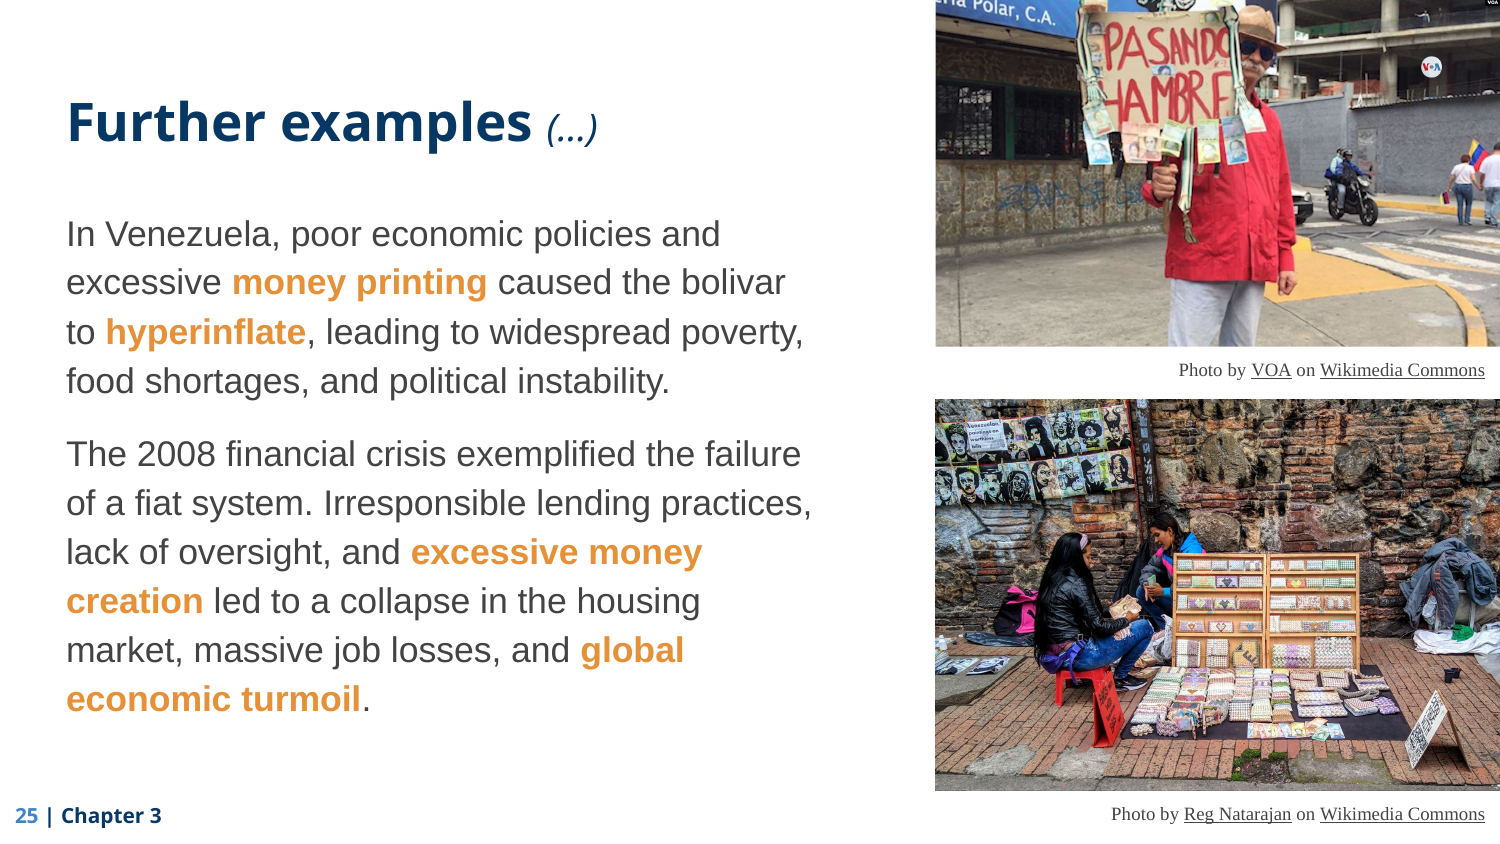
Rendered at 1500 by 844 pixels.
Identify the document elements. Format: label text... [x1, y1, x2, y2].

text_box Photo by VOA on Wikimedia Commons [935, 354, 1500, 392]
title Further examples (…) [51, 72, 930, 167]
slide_number ‹#› | Chapter 3 [0, 790, 548, 844]
picture [935, 399, 1500, 791]
list In Venezuela, poor economic policies and excessive money printing caused the bolivar to hyperinflate, leading to widespread poverty, food shortages, and political instability. The 2008 financial crisis exemplified the failure of a fiat system. Irresponsible lending practices, lack of oversight, and excessive money creation led to a collapse in the housing market, massive job losses, and global economic turmoil. [51, 189, 829, 750]
text_box Photo by Reg Natarajan on Wikimedia Commons [935, 797, 1500, 836]
picture [935, 0, 1500, 347]
